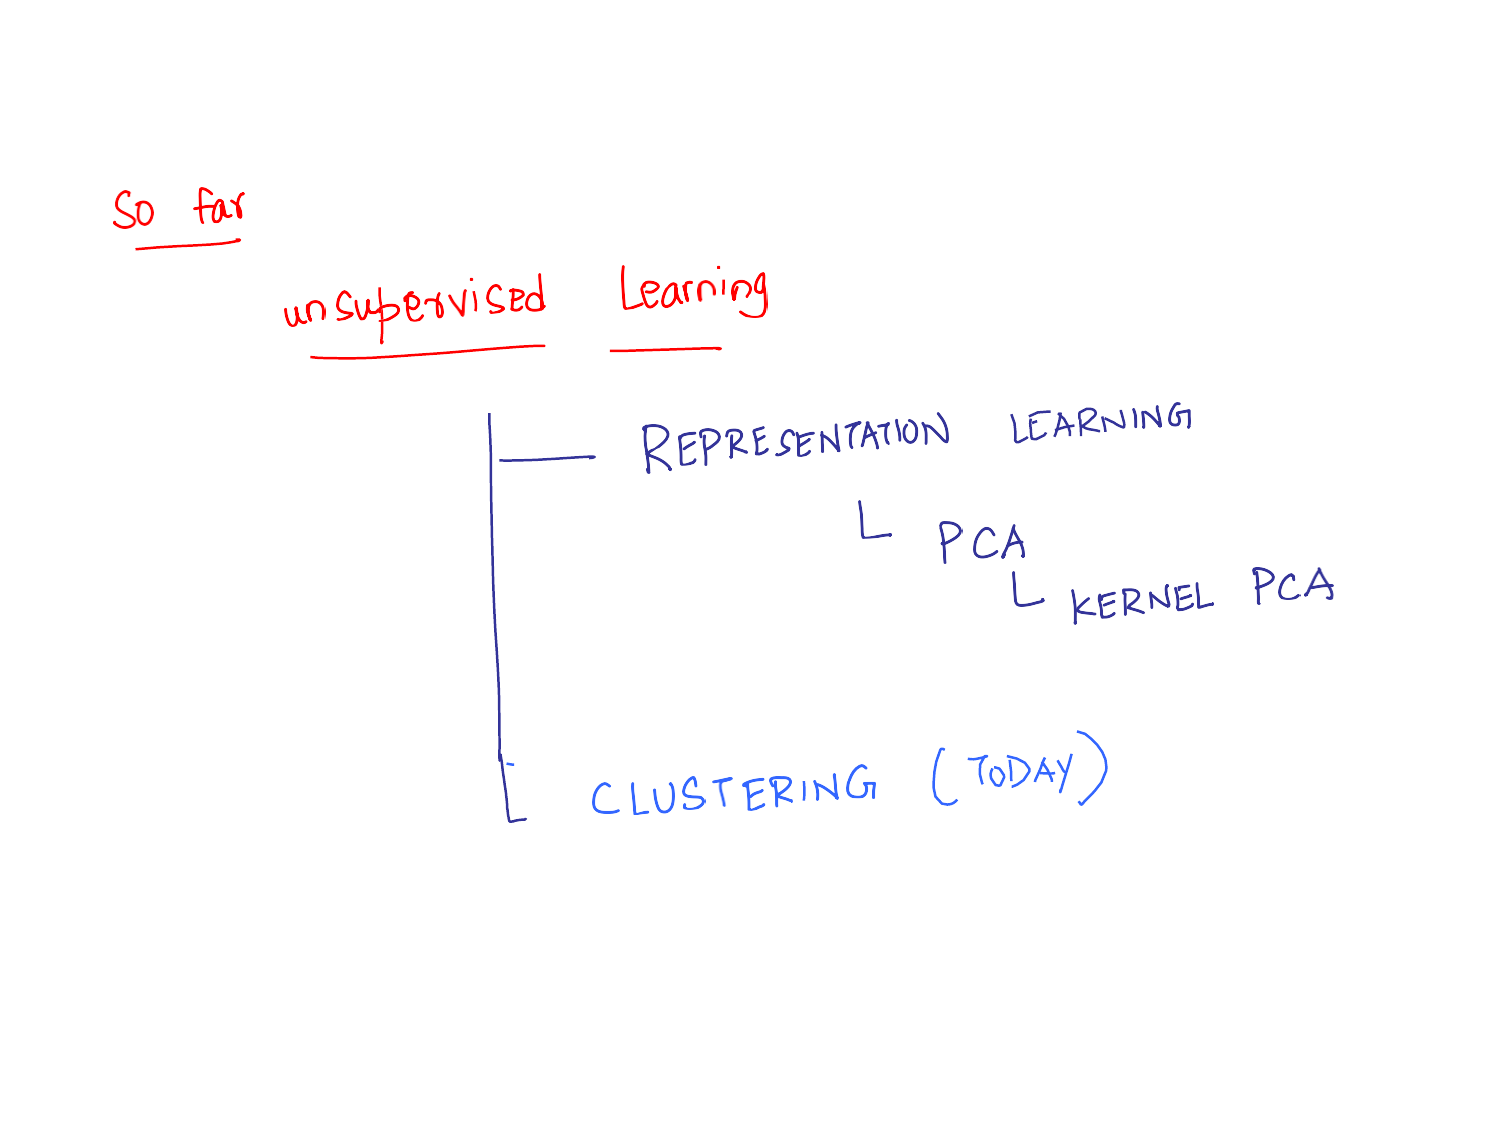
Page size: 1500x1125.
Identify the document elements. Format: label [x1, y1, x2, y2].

text_box [113, 187, 1334, 822]
